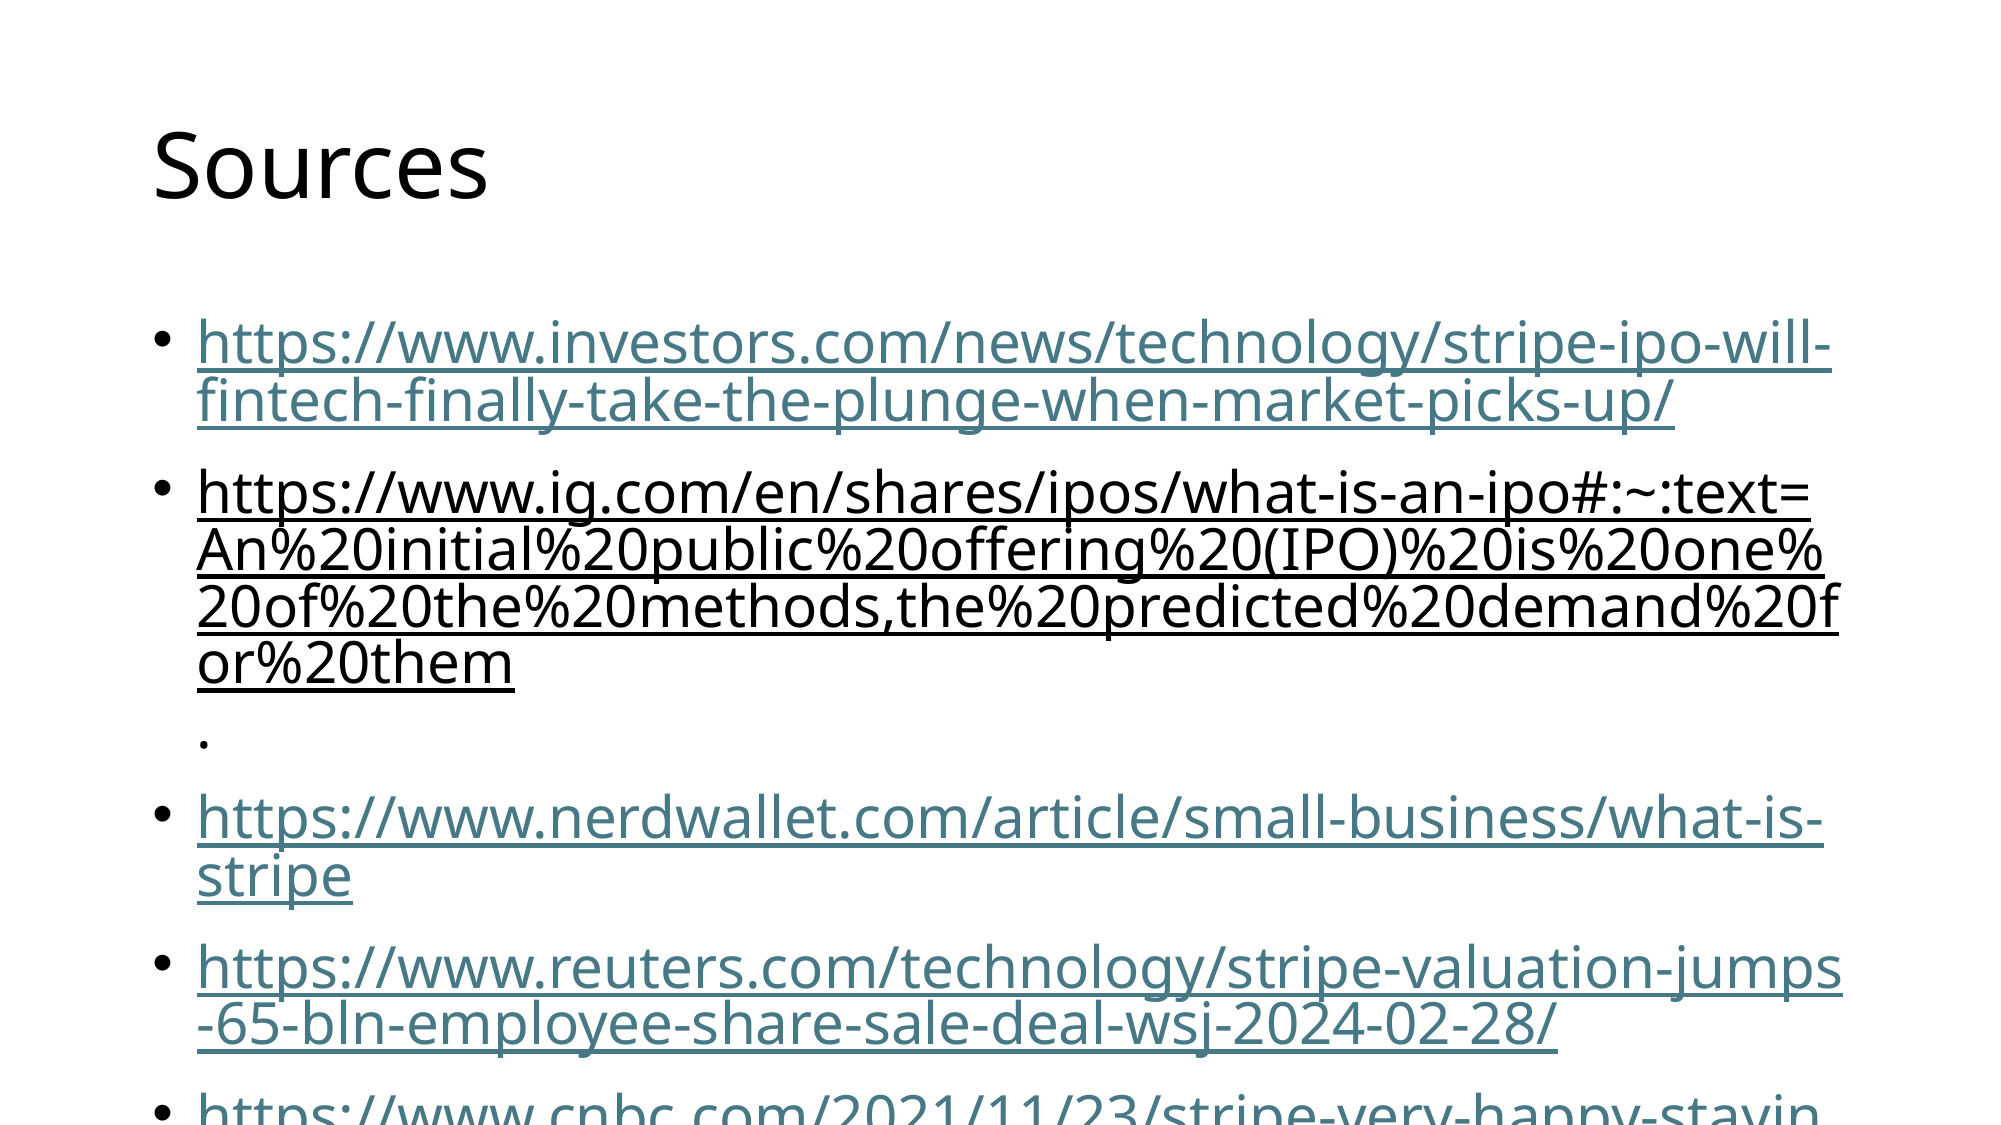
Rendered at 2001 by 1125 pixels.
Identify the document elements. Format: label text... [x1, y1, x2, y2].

title Sources [137, 59, 1863, 278]
list https://www.investors.com/news/technology/stripe-ipo-will-fintech-finally-take-the-plunge-when-market-picks-up/ https://www.ig.com/en/shares/ipos/what-is-an-ipo#:~:text=An%20initial%20public%20offering%20(IPO)%20is%20one%20of%20the%20methods,the%20predicted%20demand%20for%20them. https://www.nerdwallet.com/article/small-business/what-is-stripe https://www.reuters.com/technology/stripe-valuation-jumps-65-bln-employee-share-sale-deal-wsj-2024-02-28/ https://www.cnbc.com/2021/11/23/stripe-very-happy-staying-private-https://www.spglobal.com/marketintelligence/en/news-insights/latest-news-headlines/global-ipo-activity-cut-nearly-in-half-in-2022-just-20-launched-in-us-during-q4-73793488co-founder-john-collison-says.html https://backlinko.com/stripe-users [137, 299, 1863, 1014]
